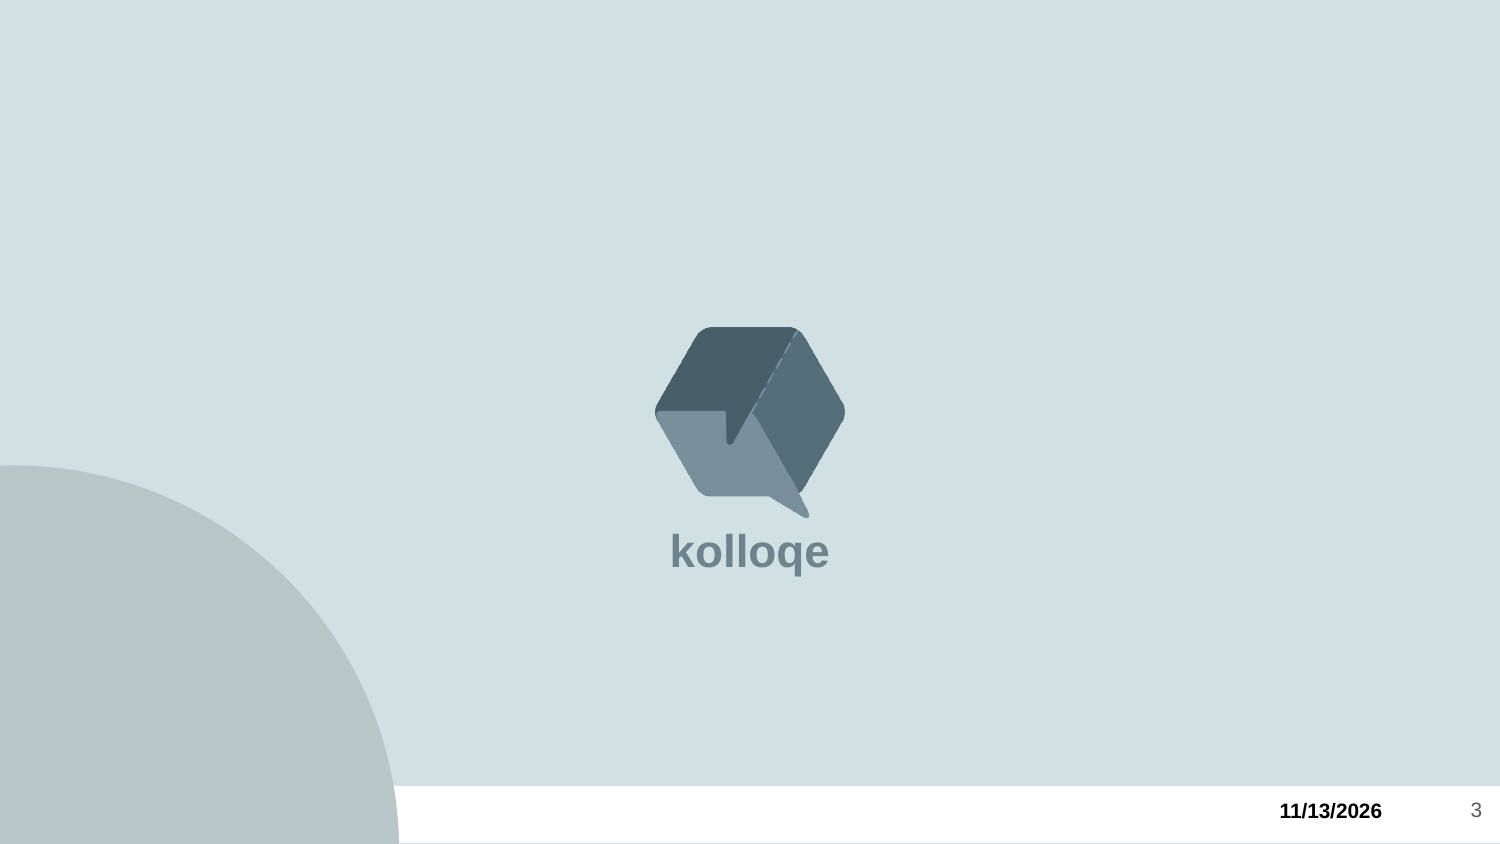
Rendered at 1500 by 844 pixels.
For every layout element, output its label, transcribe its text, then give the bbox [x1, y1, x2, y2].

text_box [0, 465, 400, 844]
text_box kolloqe [594, 506, 906, 592]
picture [654, 326, 846, 518]
